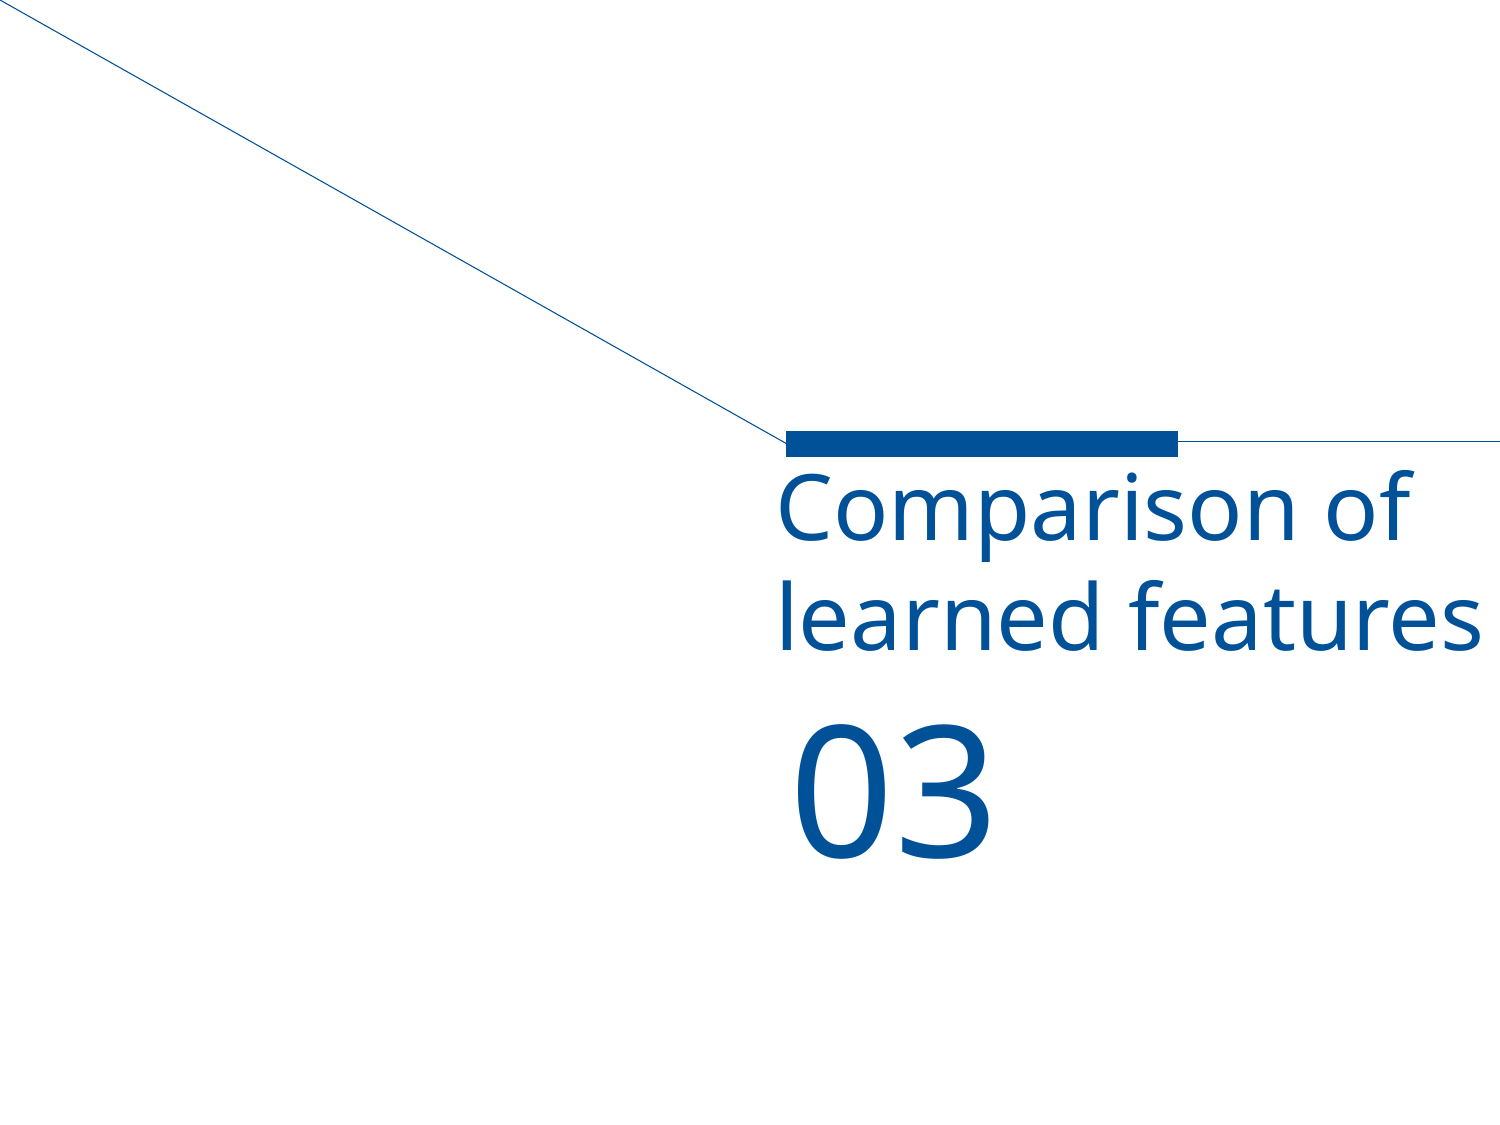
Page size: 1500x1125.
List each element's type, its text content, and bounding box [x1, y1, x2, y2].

text_box Comparison of learned features [760, 445, 1500, 677]
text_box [0, 0, 1500, 445]
text_box 03 [774, 677, 1014, 902]
